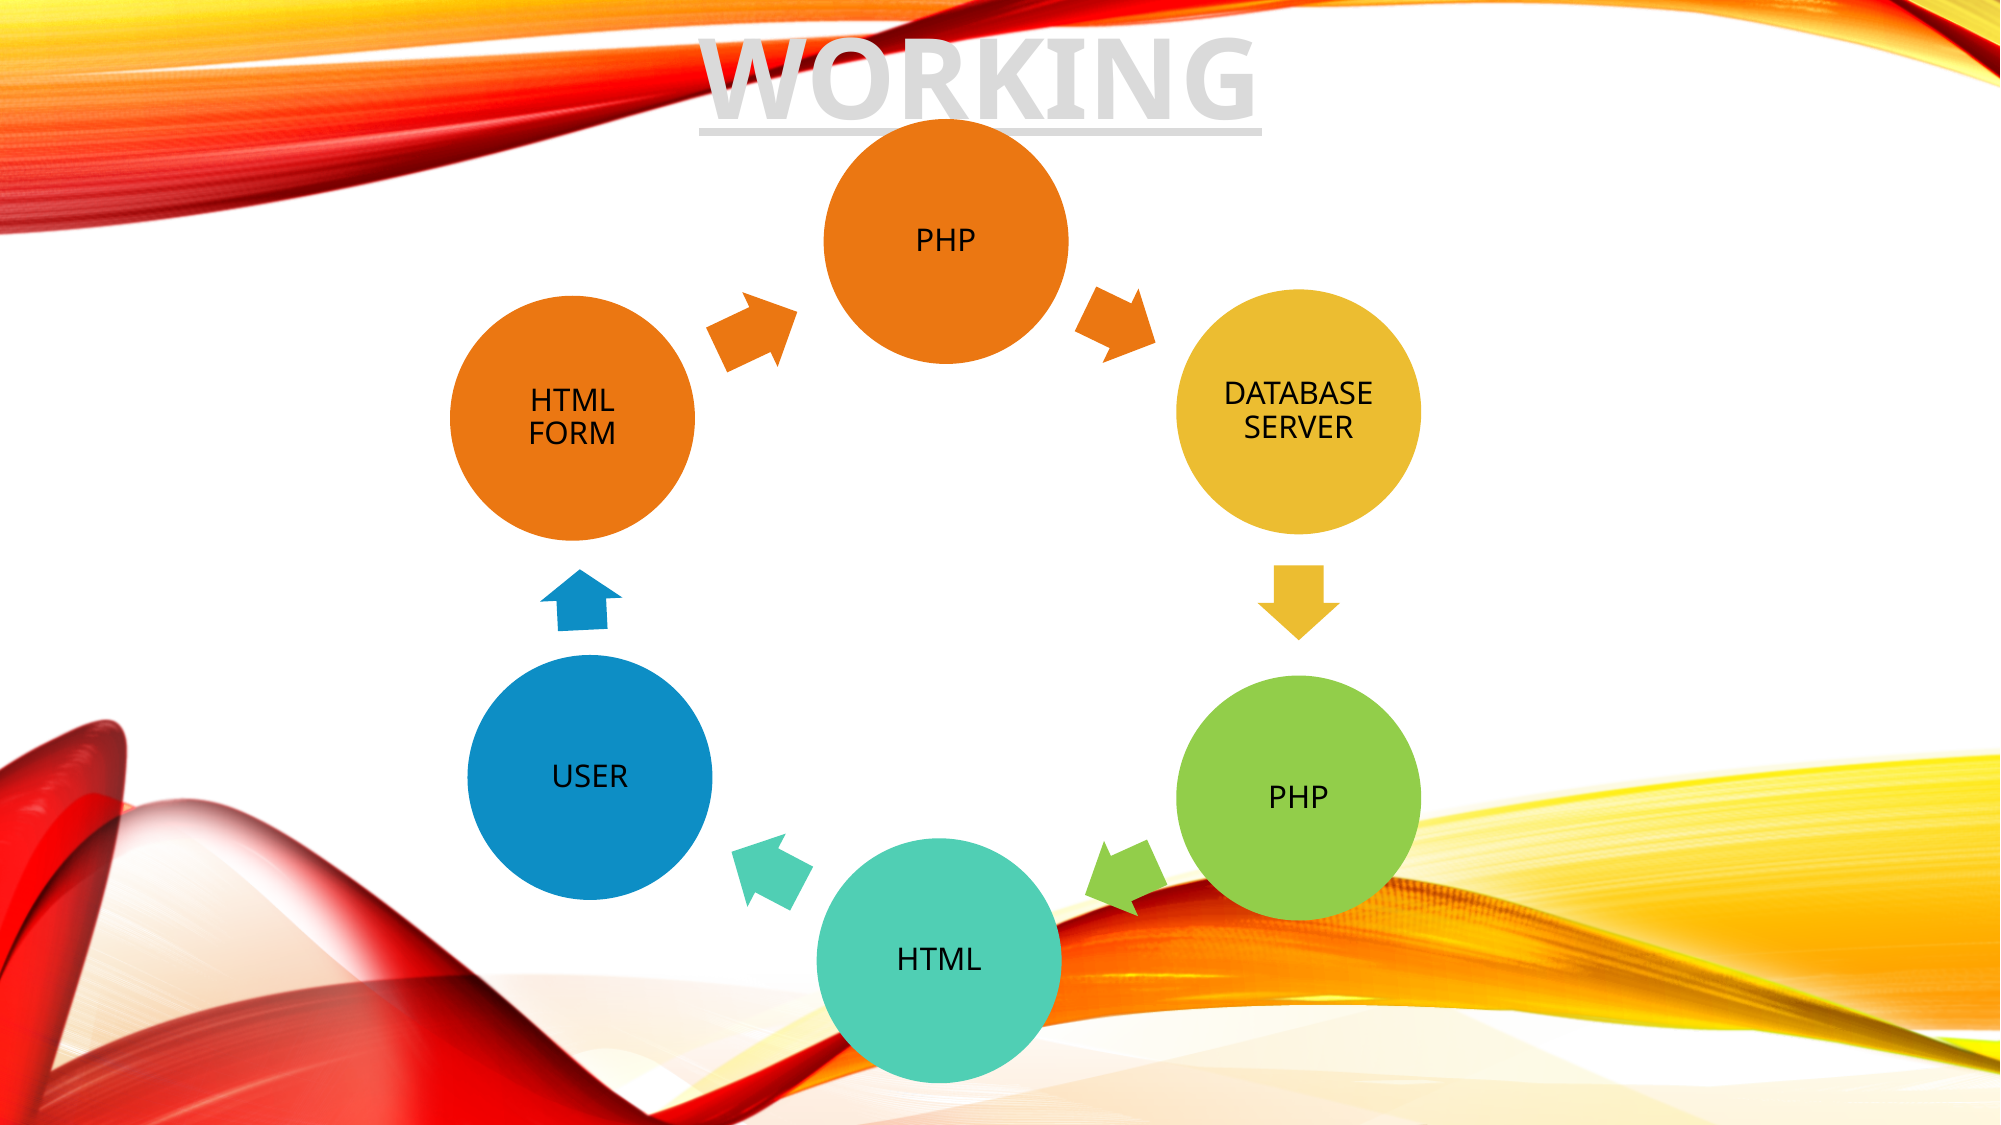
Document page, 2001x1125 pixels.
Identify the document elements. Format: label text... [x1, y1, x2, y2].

text_box WORKING [632, 0, 1329, 105]
picture [0, 0, 632, 237]
picture [0, 717, 2000, 1125]
picture [1329, 0, 2000, 237]
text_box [229, 105, 1644, 1087]
